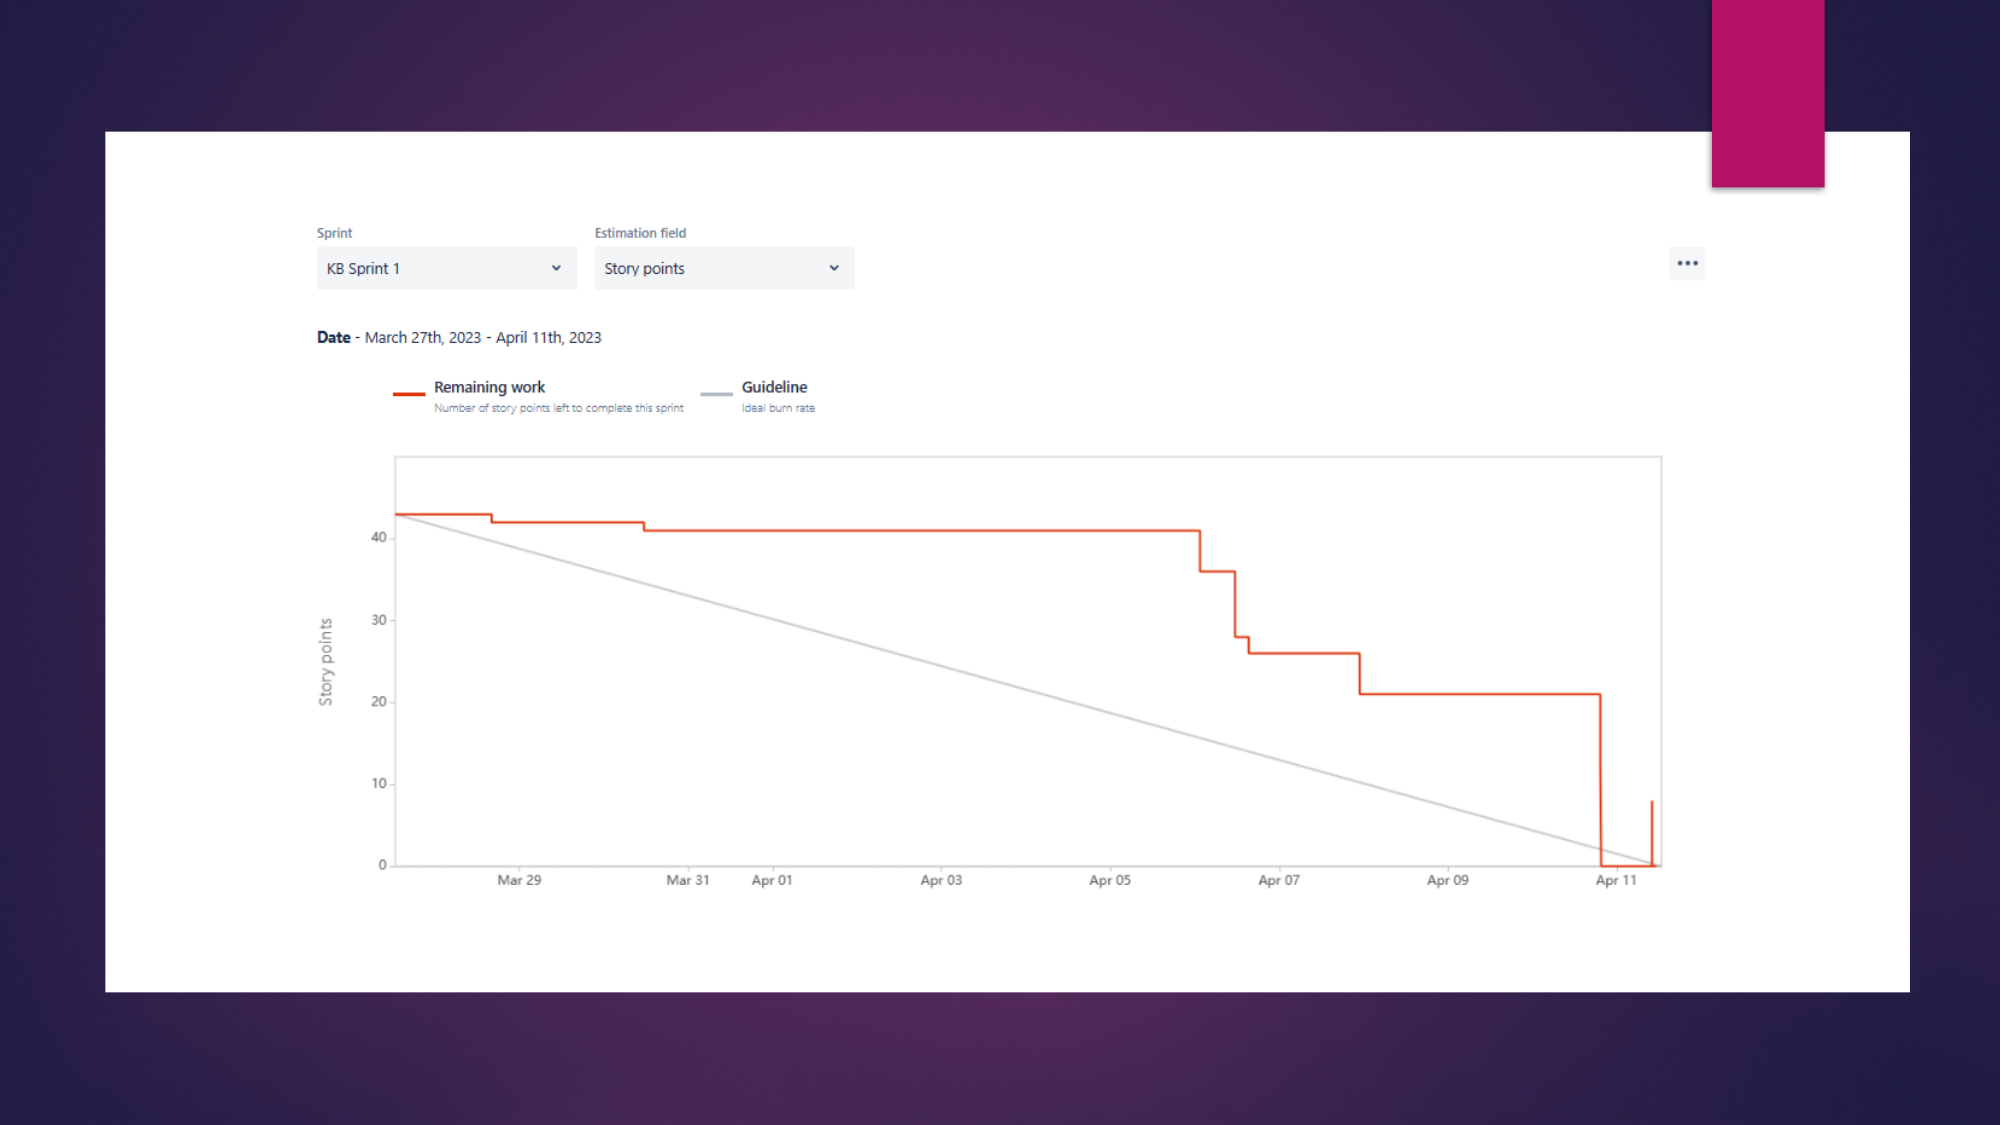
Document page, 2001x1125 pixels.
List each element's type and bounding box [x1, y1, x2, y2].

text_box [1711, 0, 1825, 188]
text_box [104, 130, 1911, 994]
list [286, 210, 1729, 914]
text_box [0, 0, 2000, 1125]
